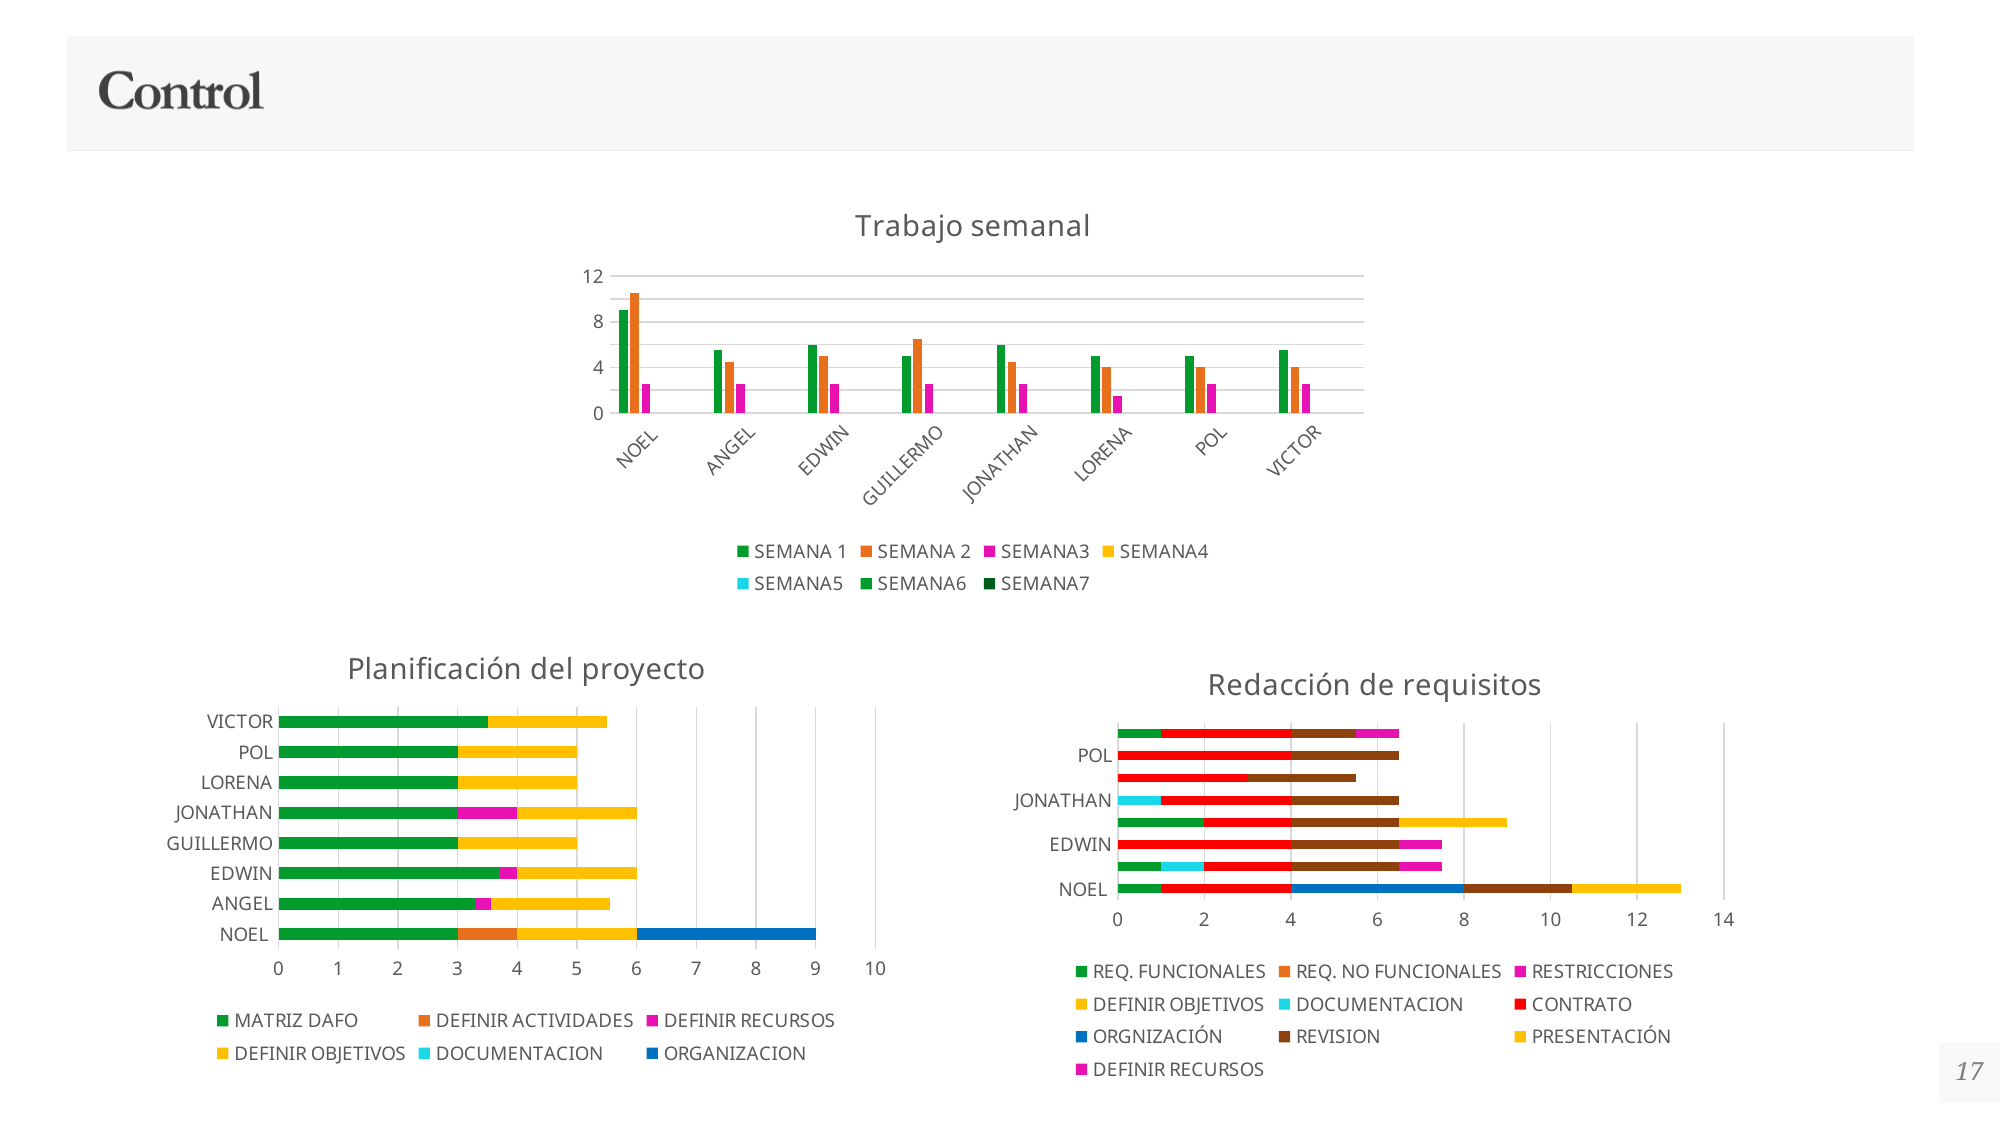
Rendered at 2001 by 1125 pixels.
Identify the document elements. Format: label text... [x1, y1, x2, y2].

chart [151, 622, 902, 1073]
slide_number 17 [1939, 1042, 2000, 1103]
chart [565, 179, 1381, 604]
chart [999, 638, 1750, 1089]
picture [61, 36, 1914, 161]
